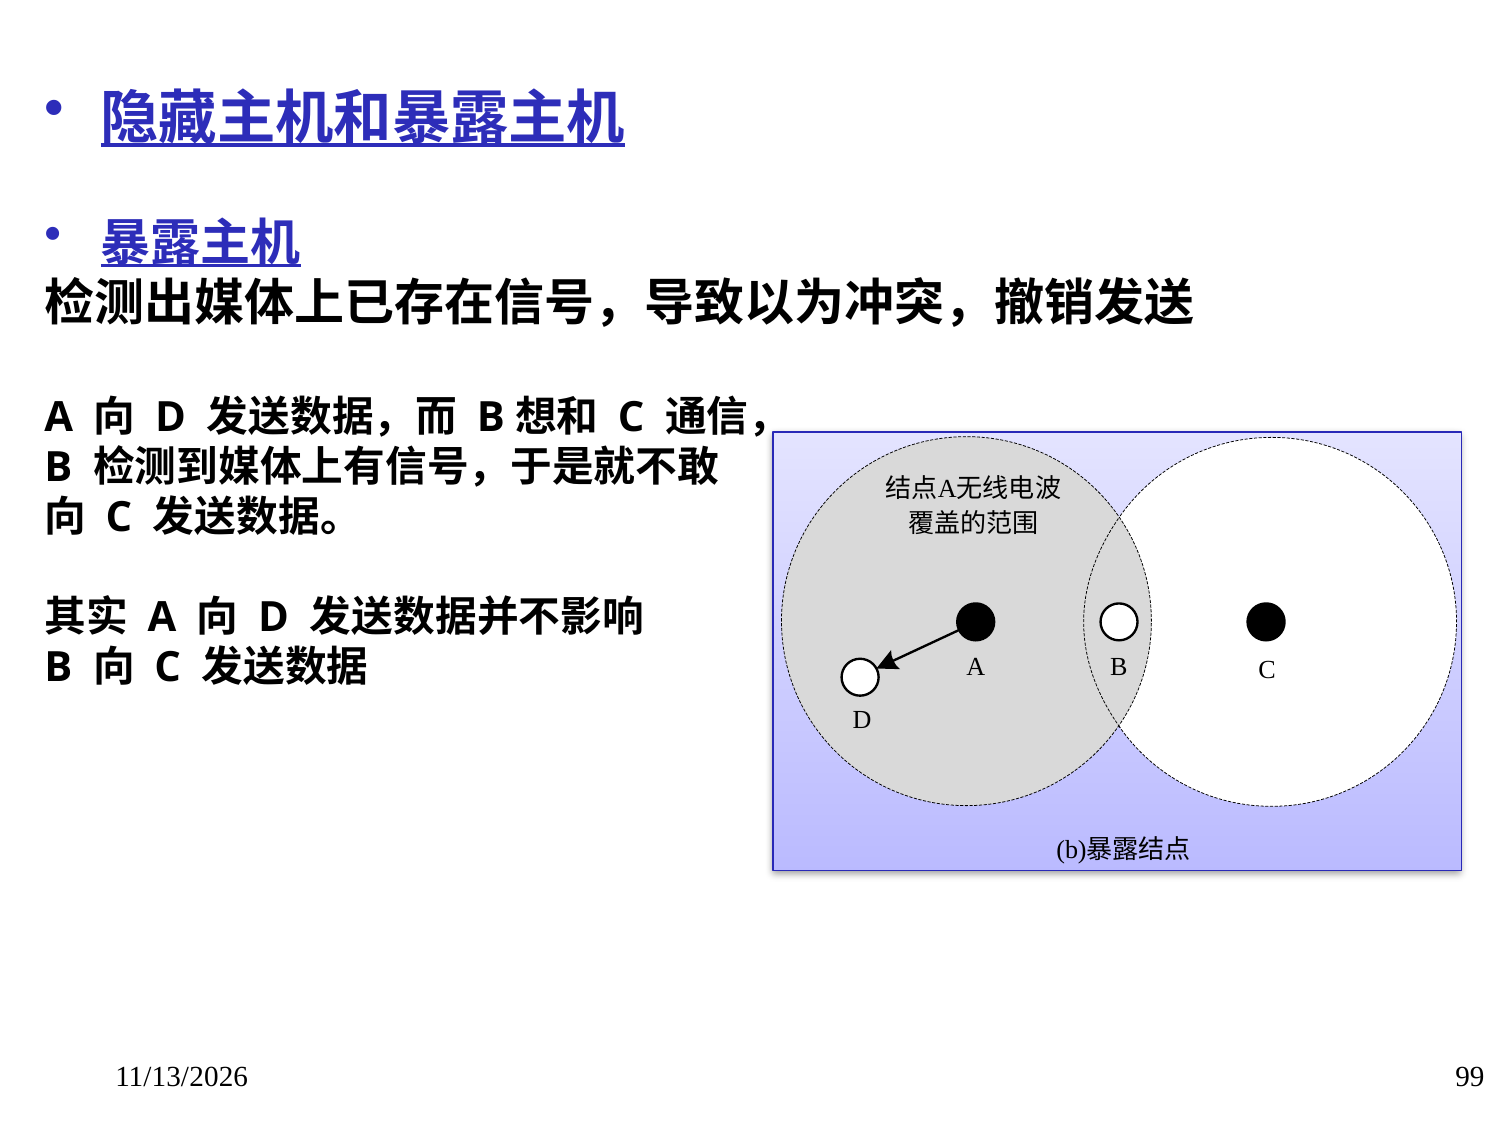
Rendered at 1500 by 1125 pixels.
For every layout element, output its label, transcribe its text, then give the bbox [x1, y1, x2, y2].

list 隐藏主机和暴露主机 暴露主机 检测出媒体上已存在信号，导致以为冲突，撤销发送 A 向 D 发送数据，而 B想和 C 通信， B 检测到媒体上有信号，于是就不敢 向 C 发送数据。 其实 A 向 D 发送数据并不影响 B 向 C 发送数据 [29, 0, 1412, 816]
slide_number 99 [1187, 1049, 1500, 1125]
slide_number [100, 1049, 414, 1125]
picture [773, 432, 1461, 870]
